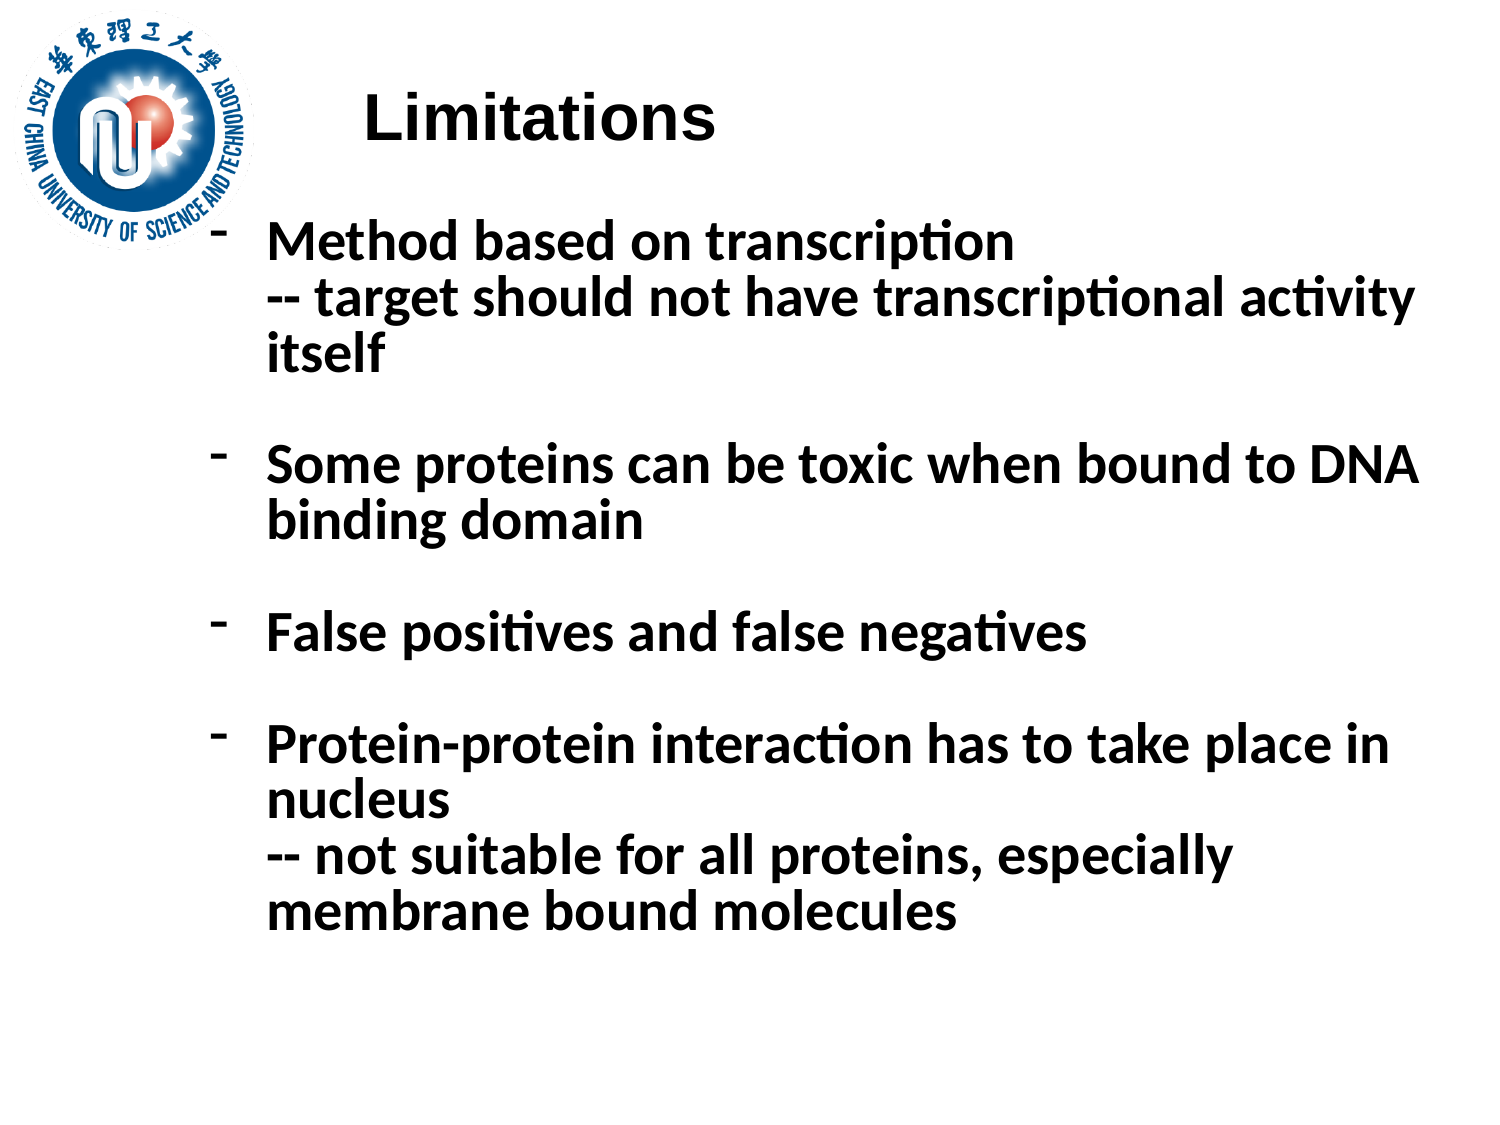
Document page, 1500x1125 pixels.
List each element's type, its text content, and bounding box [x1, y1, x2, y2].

list Method based on transcription -- target should not have transcriptional activity itself Some proteins can be toxic when bound to DNA binding domain False positives and false negatives Protein-protein interaction has to take place in nucleus -- not suitable for all proteins, especially membrane bound molecules [194, 208, 1500, 981]
picture [13, 9, 254, 250]
title Limitations [348, 66, 1388, 162]
